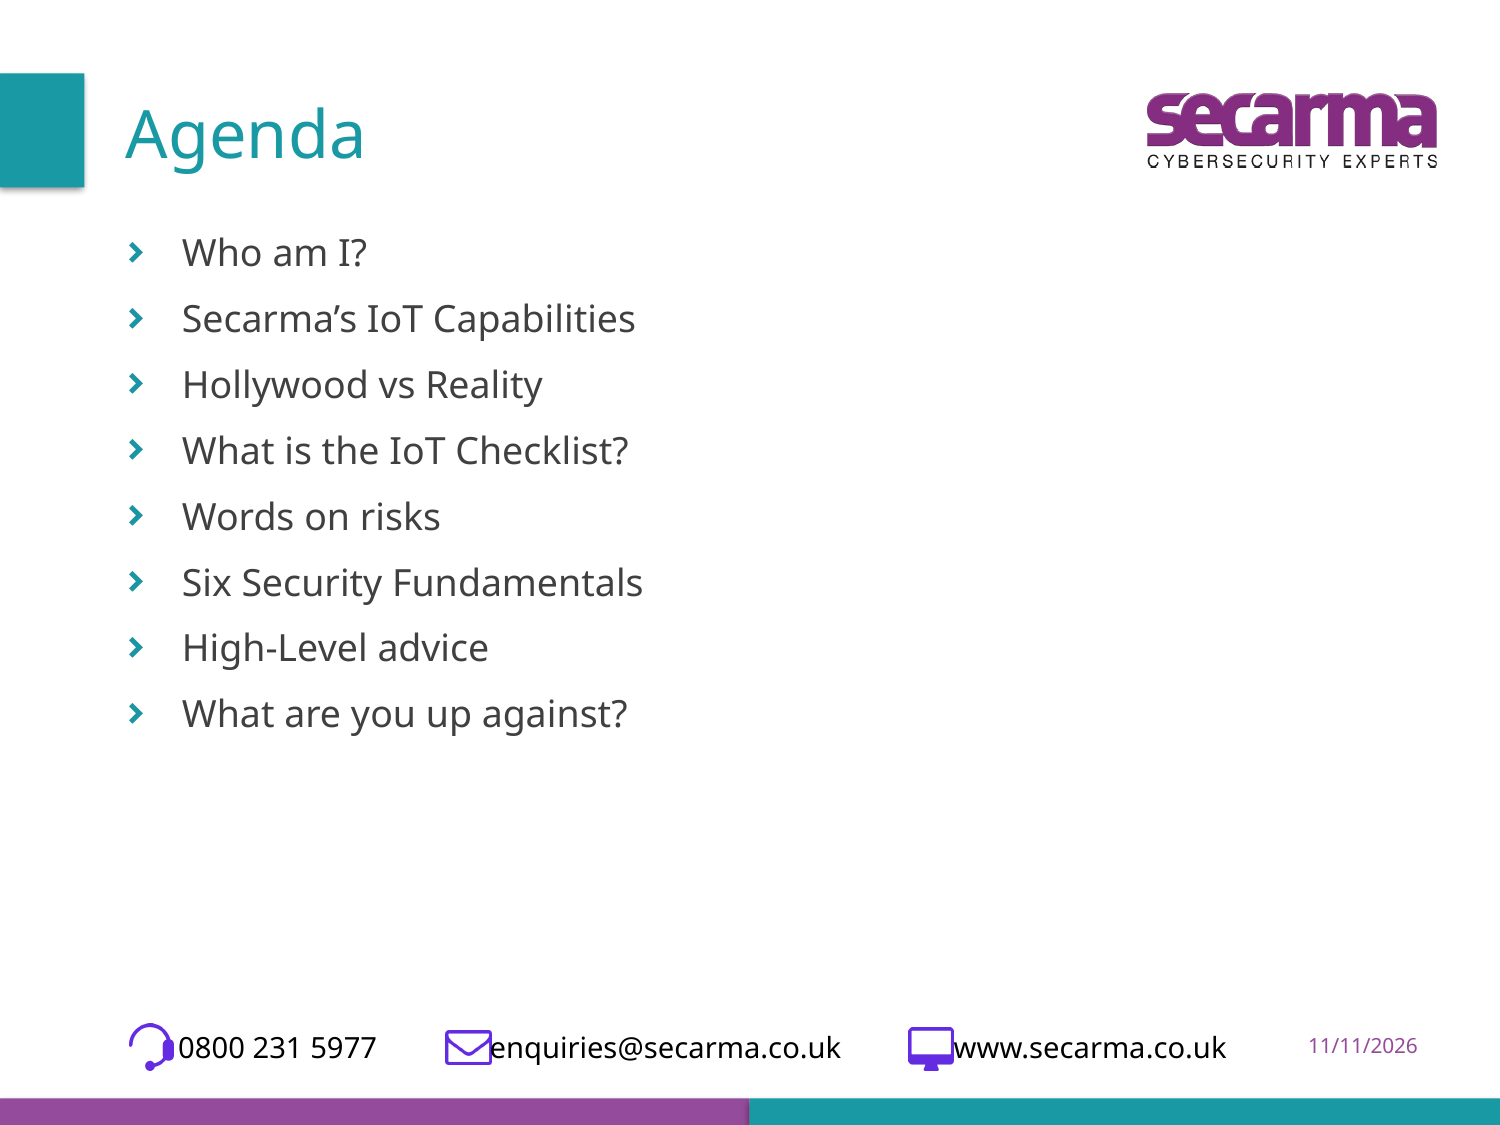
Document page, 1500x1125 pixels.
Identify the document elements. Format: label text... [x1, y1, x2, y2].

picture [125, 438, 147, 460]
list Who am I? Secarma’s IoT Capabilities Hollywood vs Reality What is the IoT Checklist? Words on risks Six Security Fundamentals High-Level advice What are you up against? [110, 221, 1388, 988]
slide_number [1302, 1021, 1433, 1072]
picture [125, 504, 147, 526]
title Agenda [110, 73, 1198, 190]
footer 0800 231 5977 enquiries@secarma.co.uk www.secarma.co.uk [110, 1021, 1302, 1072]
picture [125, 241, 147, 263]
picture [125, 307, 147, 329]
picture [1198, 93, 1437, 168]
picture [125, 372, 147, 394]
picture [125, 702, 147, 724]
picture [125, 636, 147, 658]
picture [125, 570, 147, 592]
